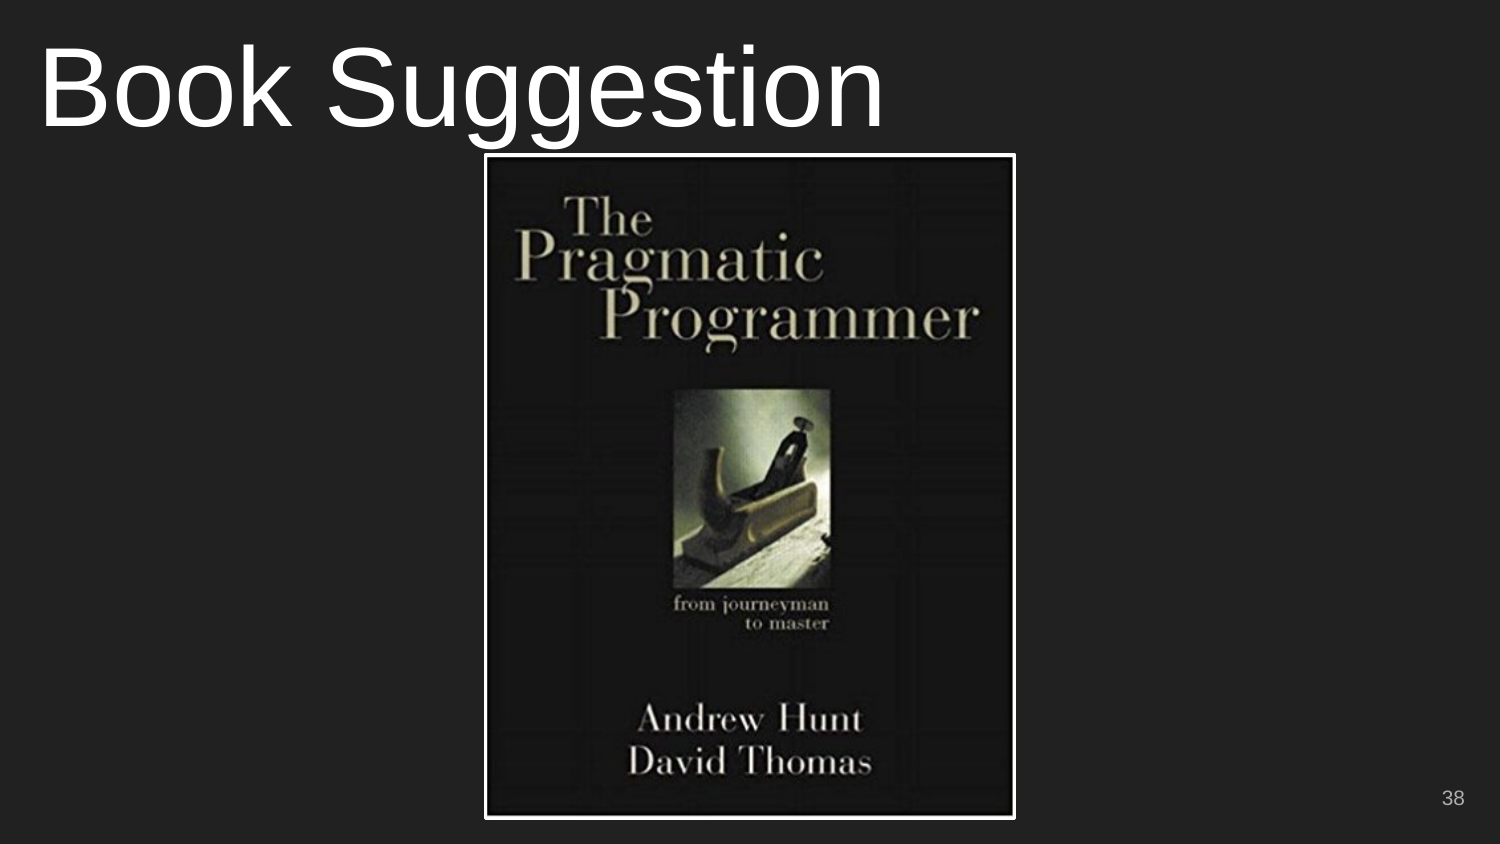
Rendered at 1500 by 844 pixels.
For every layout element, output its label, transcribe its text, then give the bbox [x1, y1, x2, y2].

slide_number ‹#› [1389, 764, 1480, 830]
title Book Suggestion [22, 12, 1478, 151]
picture [486, 156, 1014, 817]
